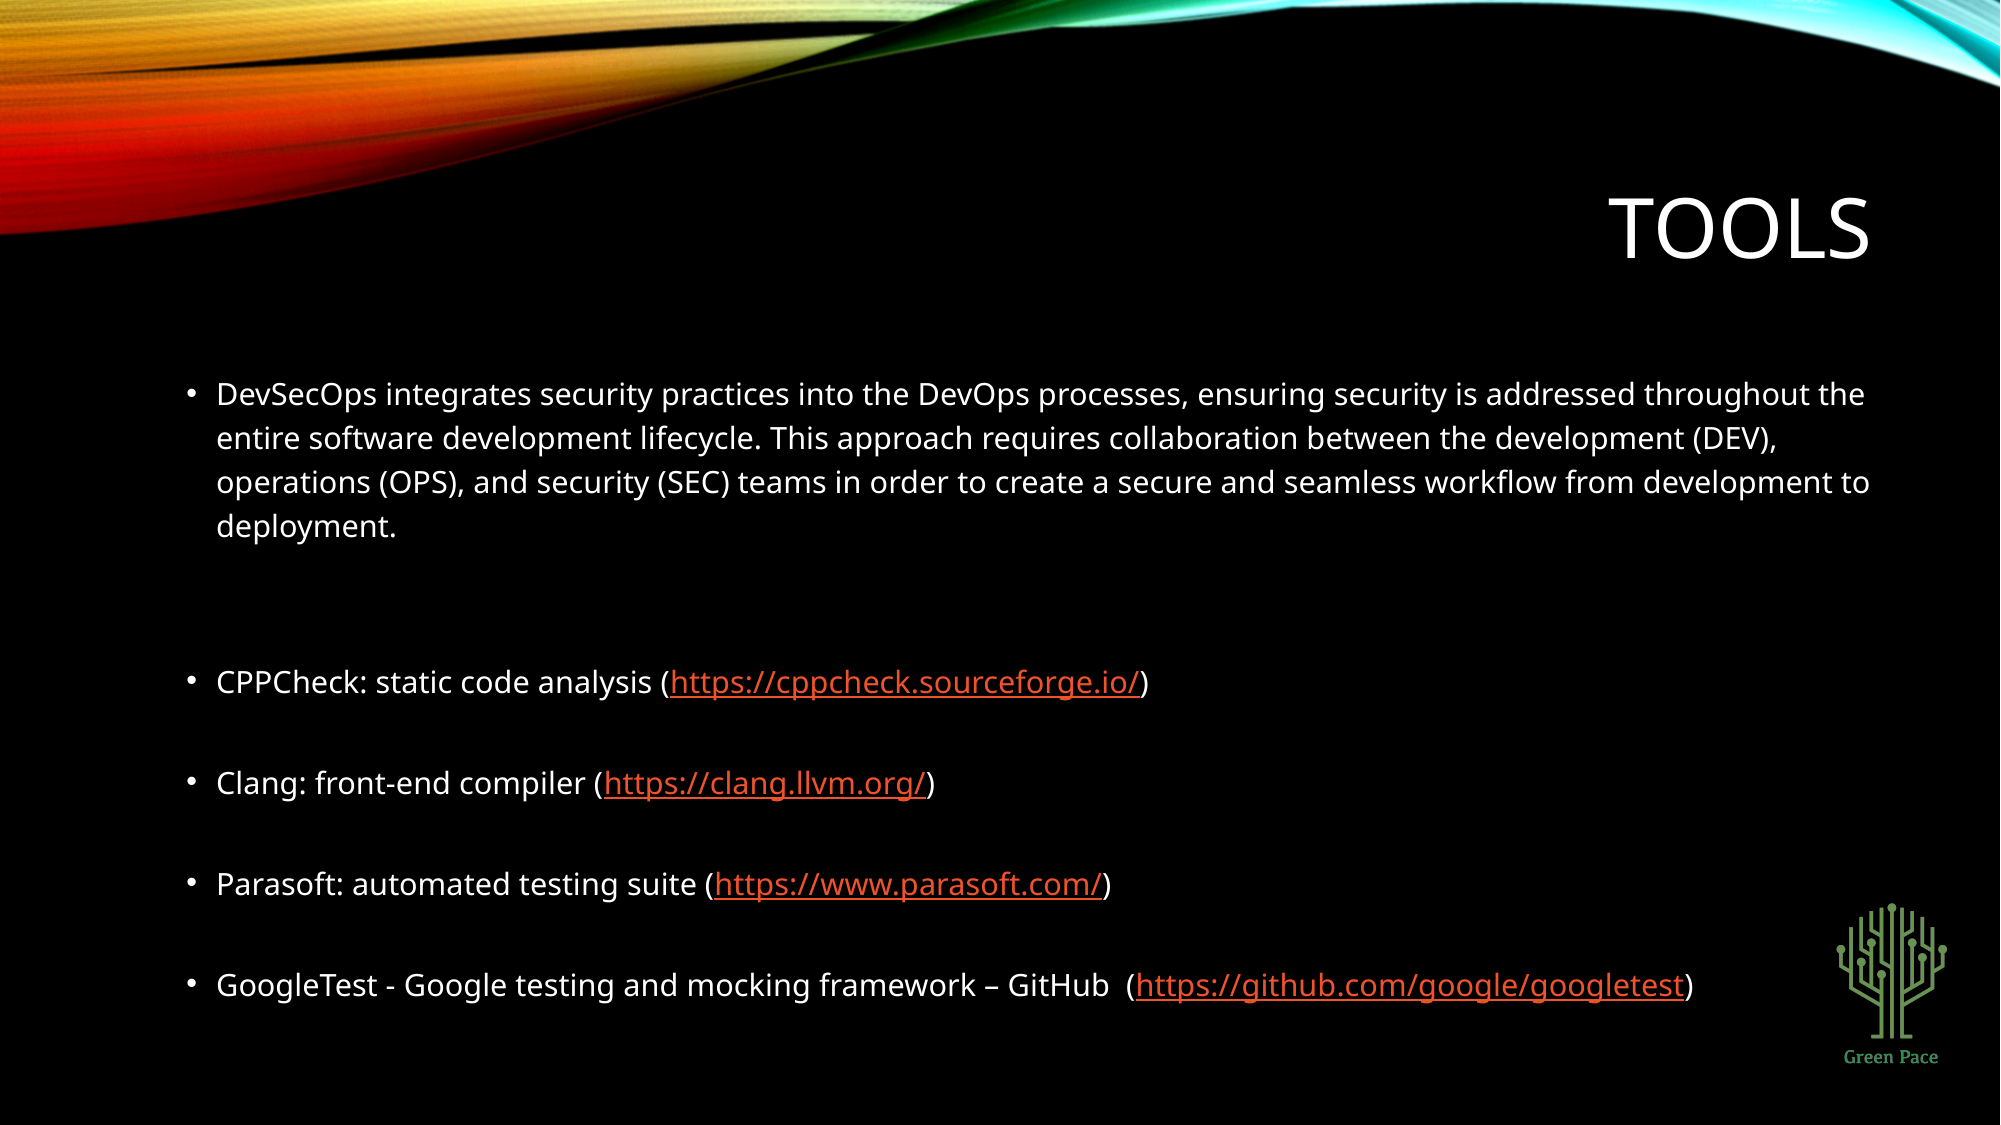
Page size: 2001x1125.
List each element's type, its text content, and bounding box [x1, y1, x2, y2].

picture [1817, 892, 1964, 1082]
list DevSecOps integrates security practices into the DevOps processes, ensuring security is addressed throughout the entire software development lifecycle. This approach requires collaboration between the development (DEV), operations (OPS), and security (SEC) teams in order to create a secure and seamless workflow from development to deployment. CPPCheck: static code analysis (https://cppcheck.sourceforge.io/) Clang: front-end compiler (https://clang.llvm.org/) Parasoft: automated testing suite (https://www.parasoft.com/) GoogleTest - Google testing and mocking framework – GitHub (https://github.com/google/googletest) [112, 360, 1888, 1021]
picture [0, 0, 2000, 237]
title TOOLS [474, 125, 1888, 338]
